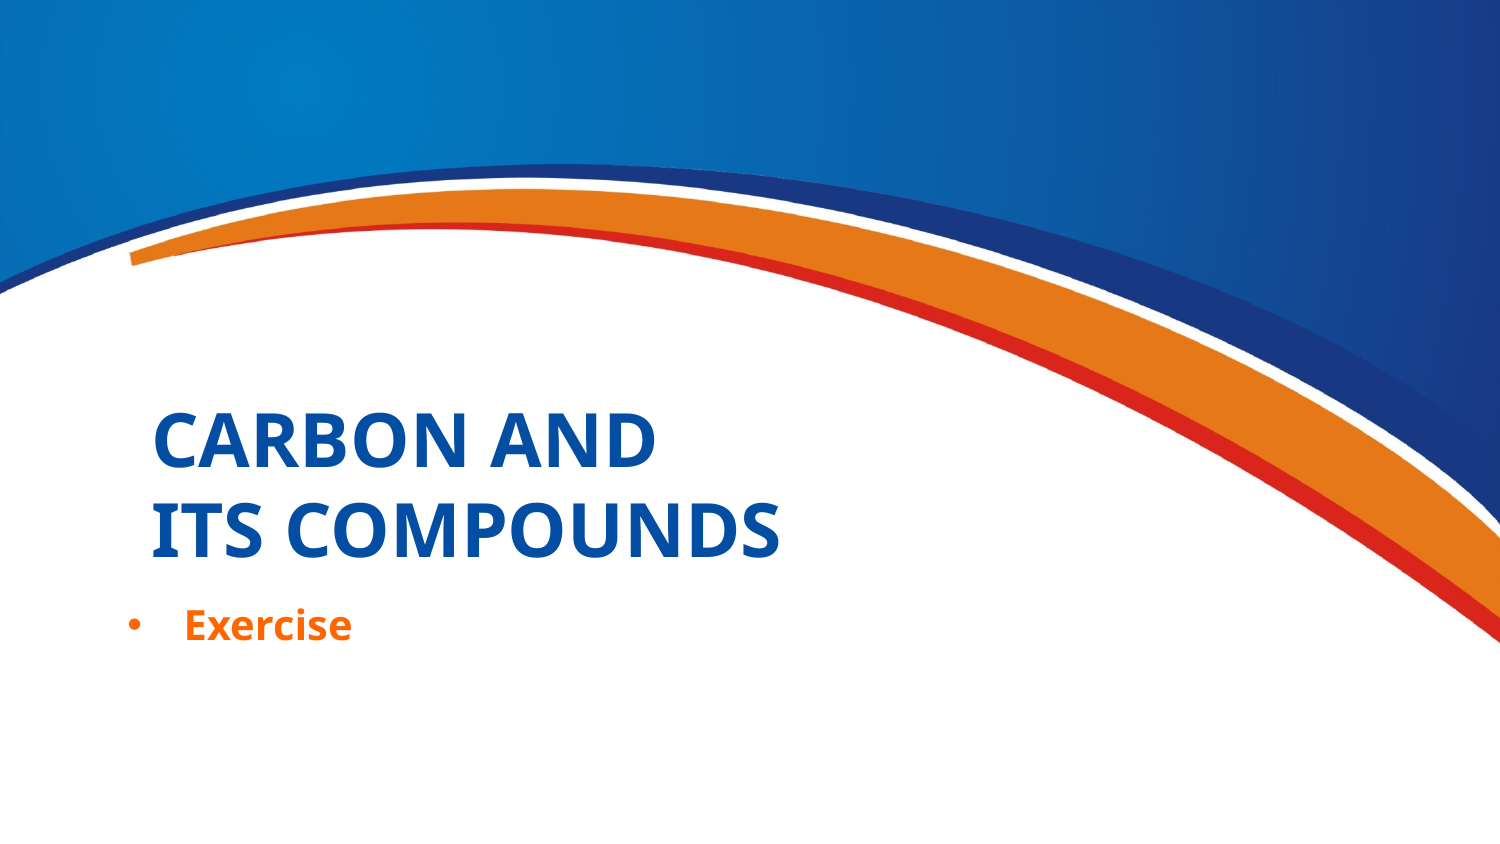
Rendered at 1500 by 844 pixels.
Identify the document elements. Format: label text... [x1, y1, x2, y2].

text_box CARBON AND ITS COMPOUNDS [136, 384, 798, 571]
text_box Exercise [112, 571, 1325, 657]
picture [0, 0, 1500, 648]
